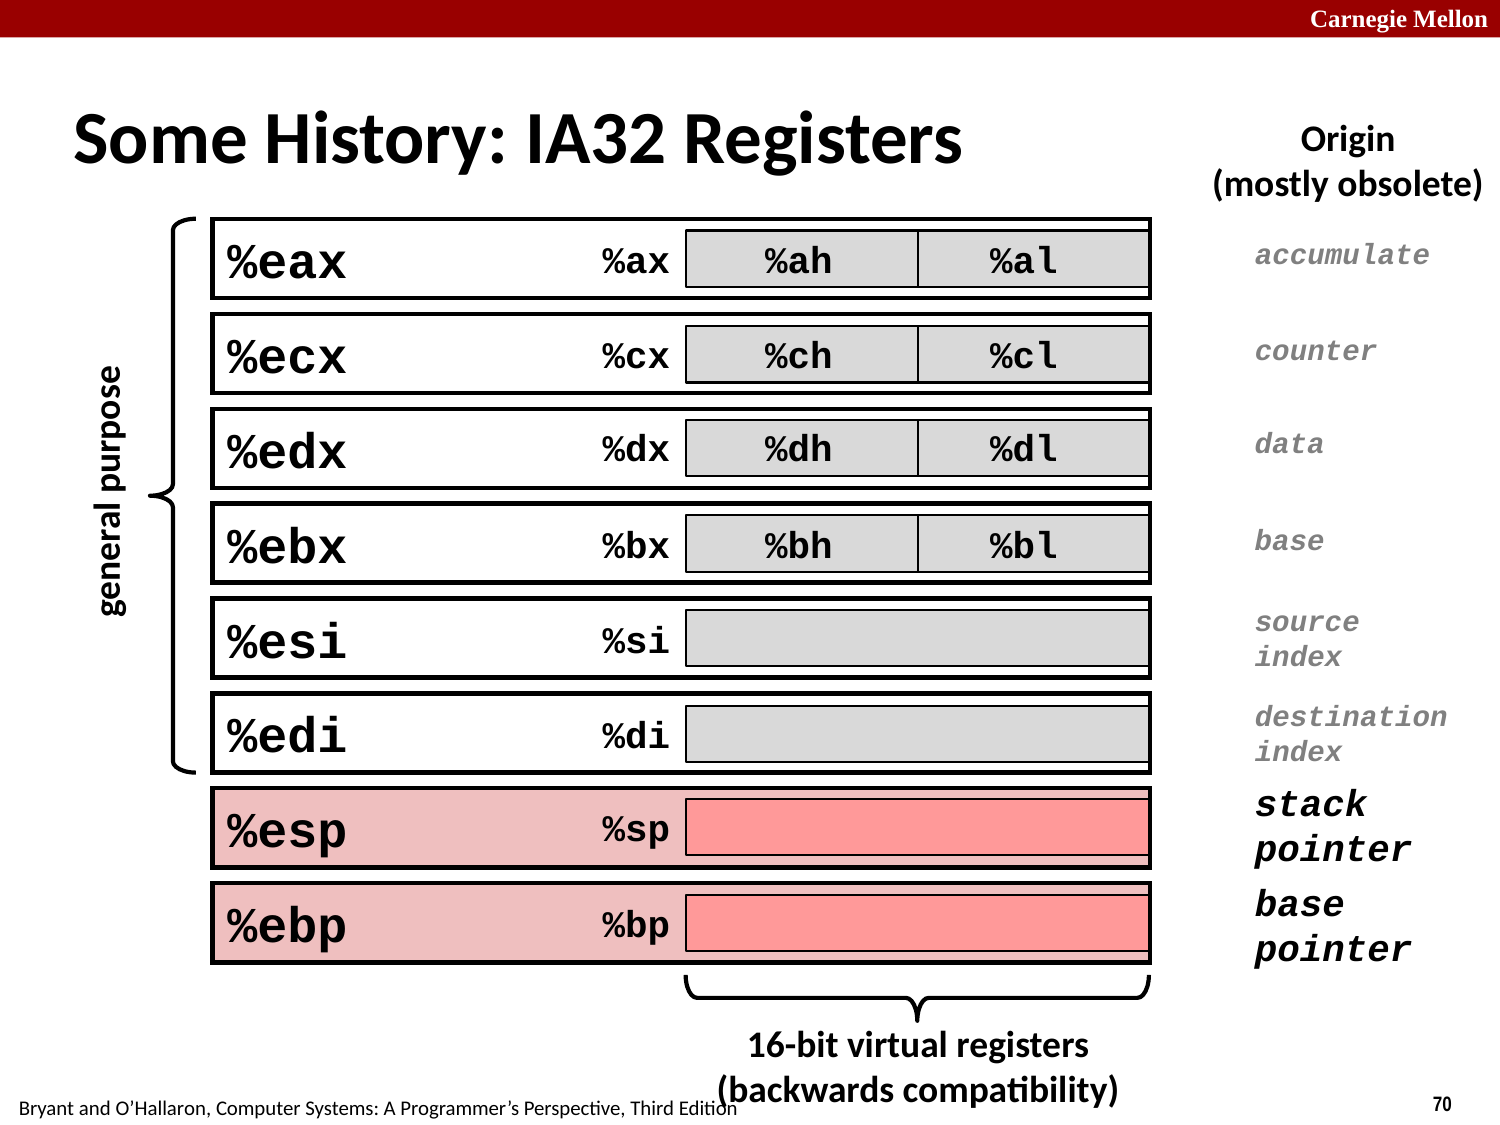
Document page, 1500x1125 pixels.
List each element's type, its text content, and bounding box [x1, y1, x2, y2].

title Some History: IA32 Registers [58, 71, 1305, 197]
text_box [686, 326, 1150, 383]
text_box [686, 419, 1150, 477]
text_box counter [1239, 323, 1393, 374]
text_box data [1239, 416, 1340, 467]
text_box stack pointer [1240, 771, 1428, 871]
text_box base pointer [1240, 871, 1428, 977]
text_box [685, 974, 1149, 1012]
text_box destination index [1240, 689, 1463, 775]
text_box Origin (mostly obsolete) [1197, 106, 1499, 212]
text_box 16-bit virtual registers (backwards compatibility) [701, 1012, 1135, 1118]
text_box general purpose [74, 351, 135, 633]
text_box base [1239, 513, 1340, 564]
text_box source index [1239, 594, 1393, 680]
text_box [686, 515, 1150, 572]
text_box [686, 230, 1150, 288]
text_box accumulate [1240, 228, 1445, 278]
text_box [150, 218, 196, 773]
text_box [212, 218, 1151, 963]
